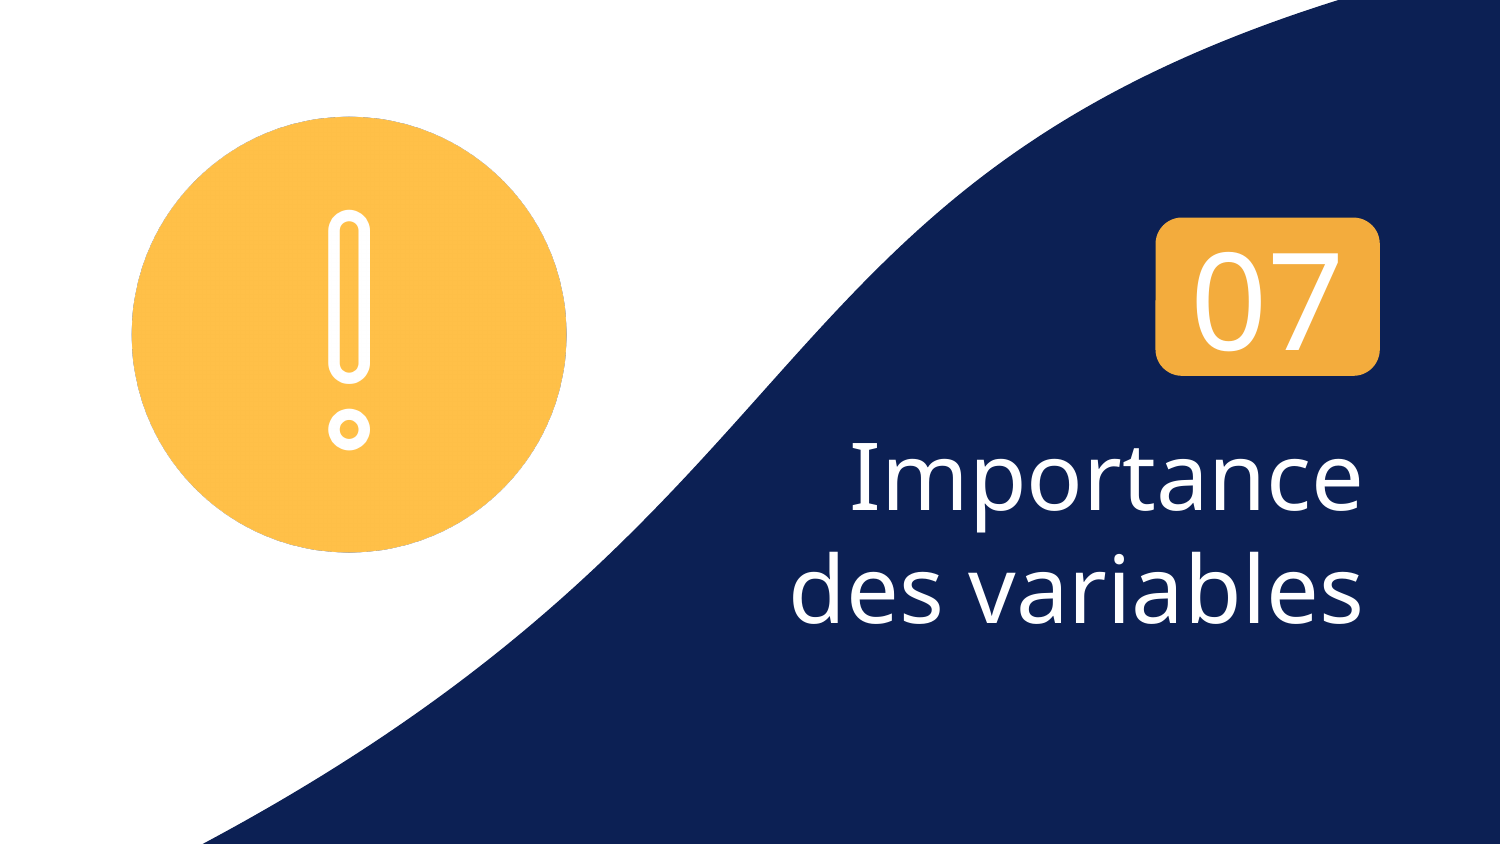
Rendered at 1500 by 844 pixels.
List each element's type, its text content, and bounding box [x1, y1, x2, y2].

title Importance des variables [689, 408, 1380, 651]
picture [106, 92, 592, 577]
title 07 [1155, 227, 1380, 366]
text_box [1161, 217, 1374, 227]
text_box [1161, 366, 1374, 376]
